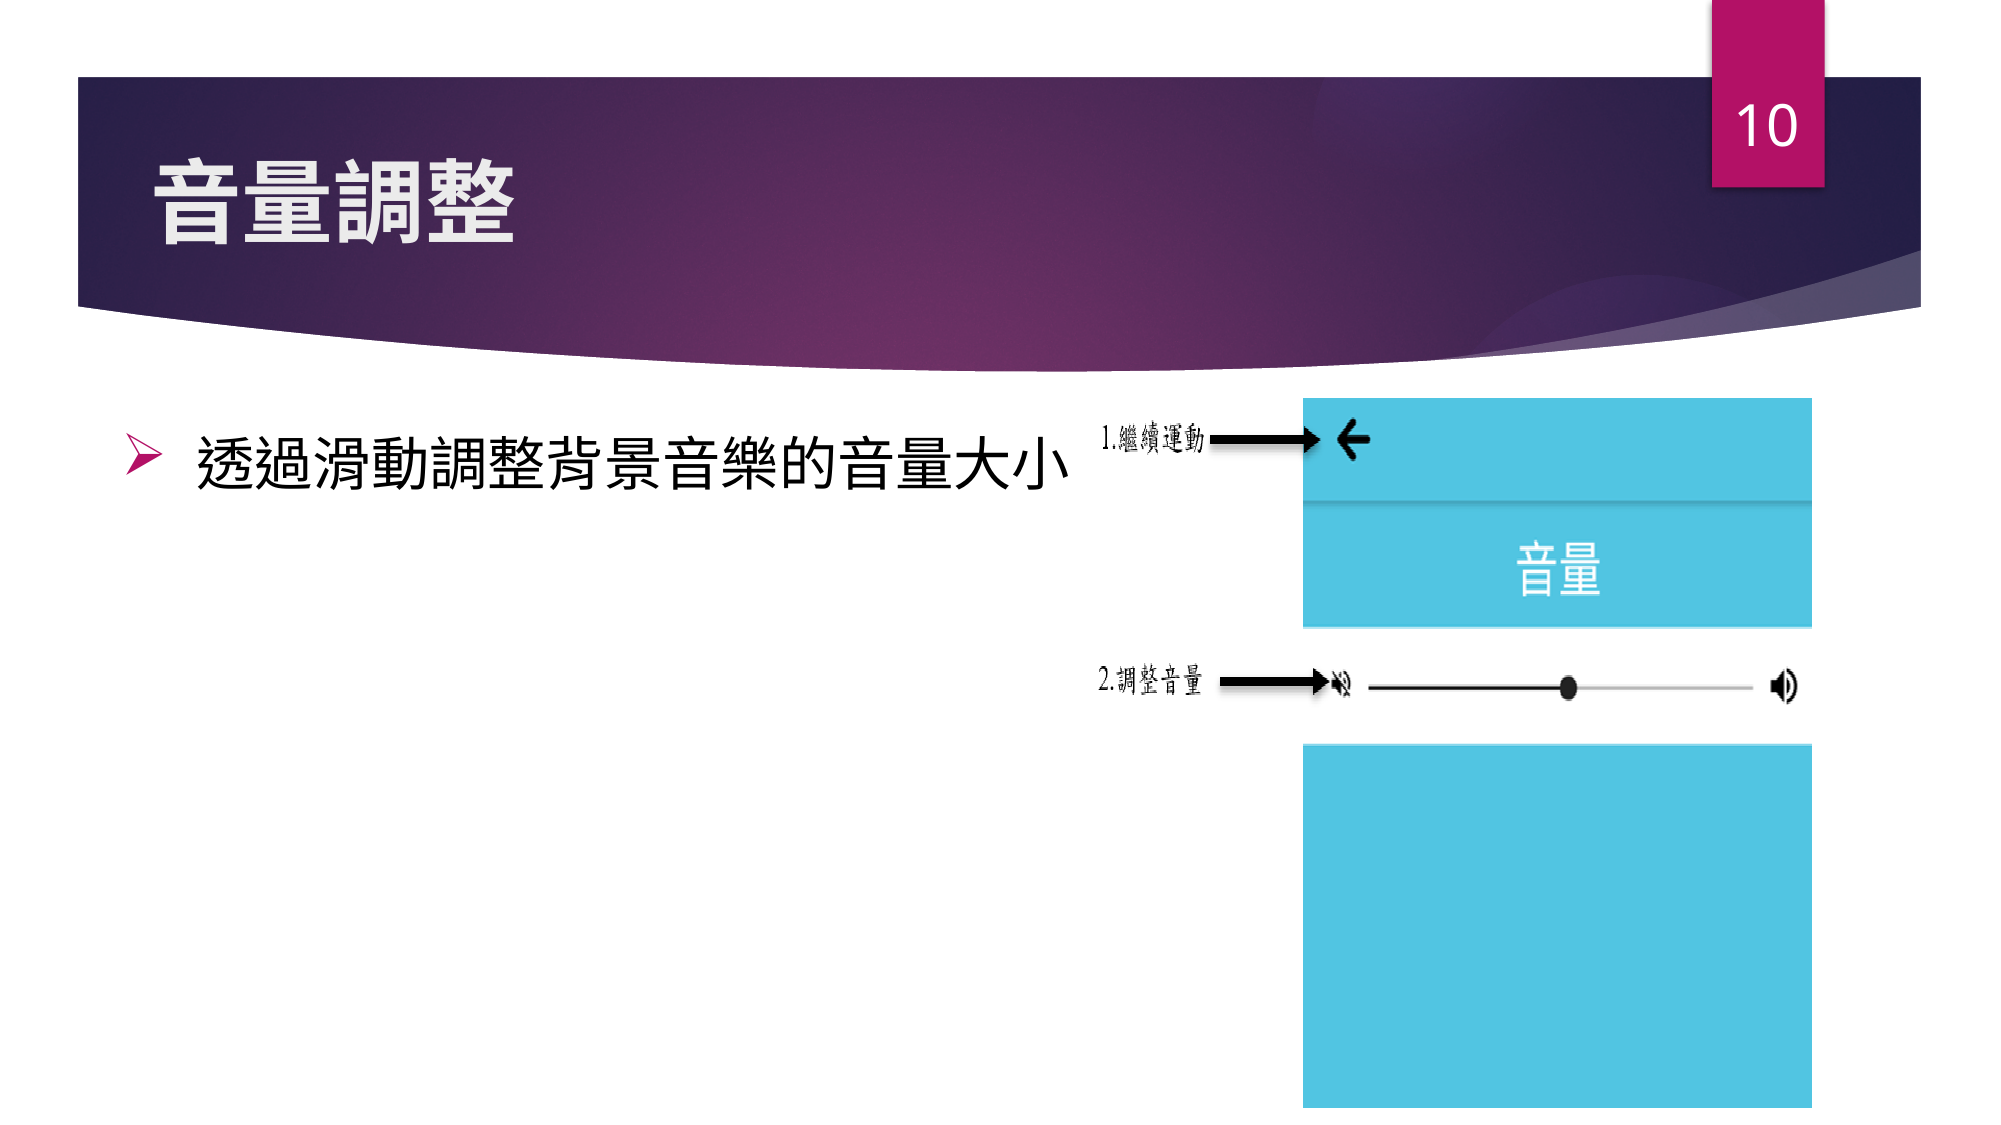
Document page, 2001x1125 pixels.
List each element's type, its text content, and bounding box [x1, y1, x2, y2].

text_box 透過社群分享功能可將本次騎行成果分享到FB、IG等其他社群平台 [1467, 300, 1788, 358]
picture [1094, 384, 1824, 1125]
picture [79, 78, 1920, 371]
text_box 透過滑動調整背景音樂的音量大小 [114, 419, 1089, 505]
slide_number 10 [1725, 88, 1809, 175]
title 音量調整 [142, 105, 1581, 294]
